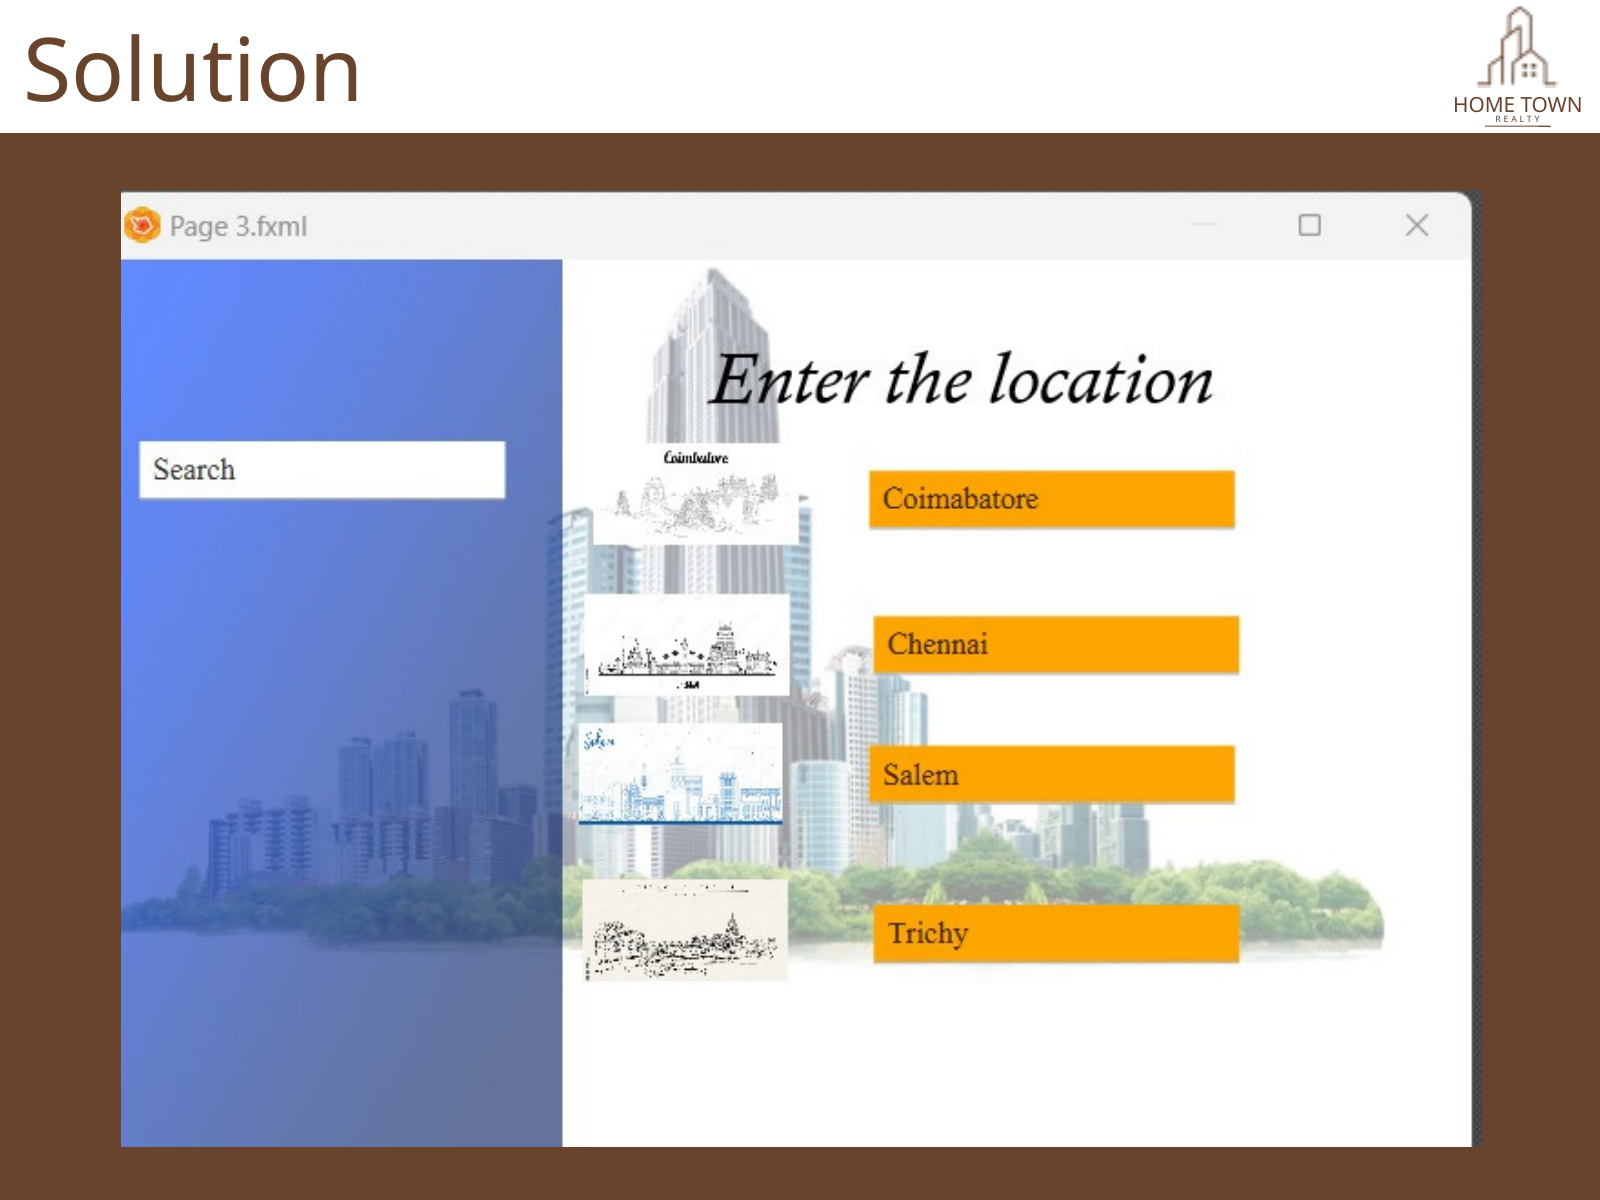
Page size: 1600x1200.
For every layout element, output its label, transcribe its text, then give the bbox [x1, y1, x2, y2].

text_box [1435, 4, 1600, 128]
text_box [120, 190, 1483, 1147]
text_box [0, 133, 1600, 1200]
text_box [0, 0, 1600, 133]
text_box Solution [23, 0, 374, 120]
